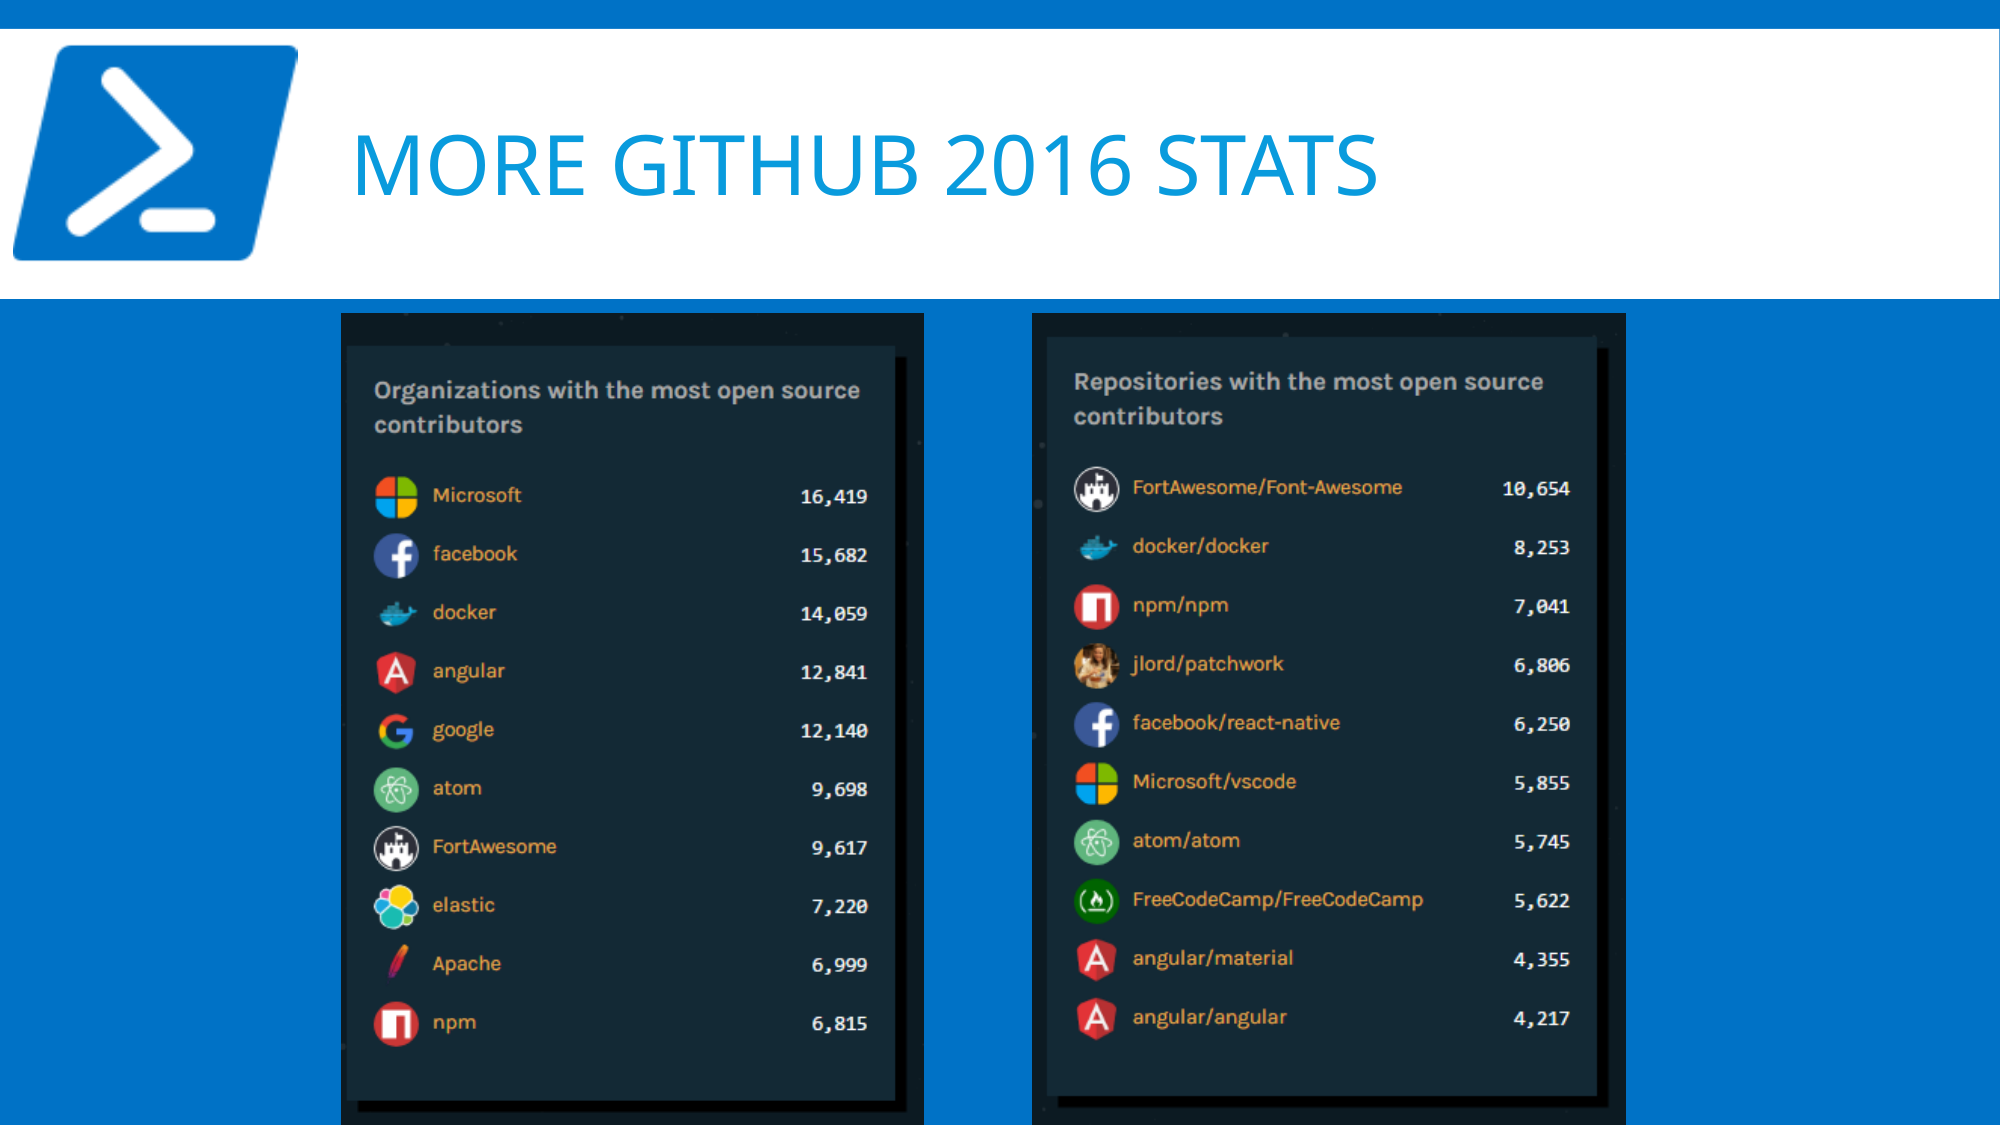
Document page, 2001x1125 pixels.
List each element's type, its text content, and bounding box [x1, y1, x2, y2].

title More GitHub 2016 Stats [335, 46, 1803, 295]
picture [1032, 313, 1626, 1125]
picture [13, 9, 298, 295]
picture [341, 313, 924, 1125]
